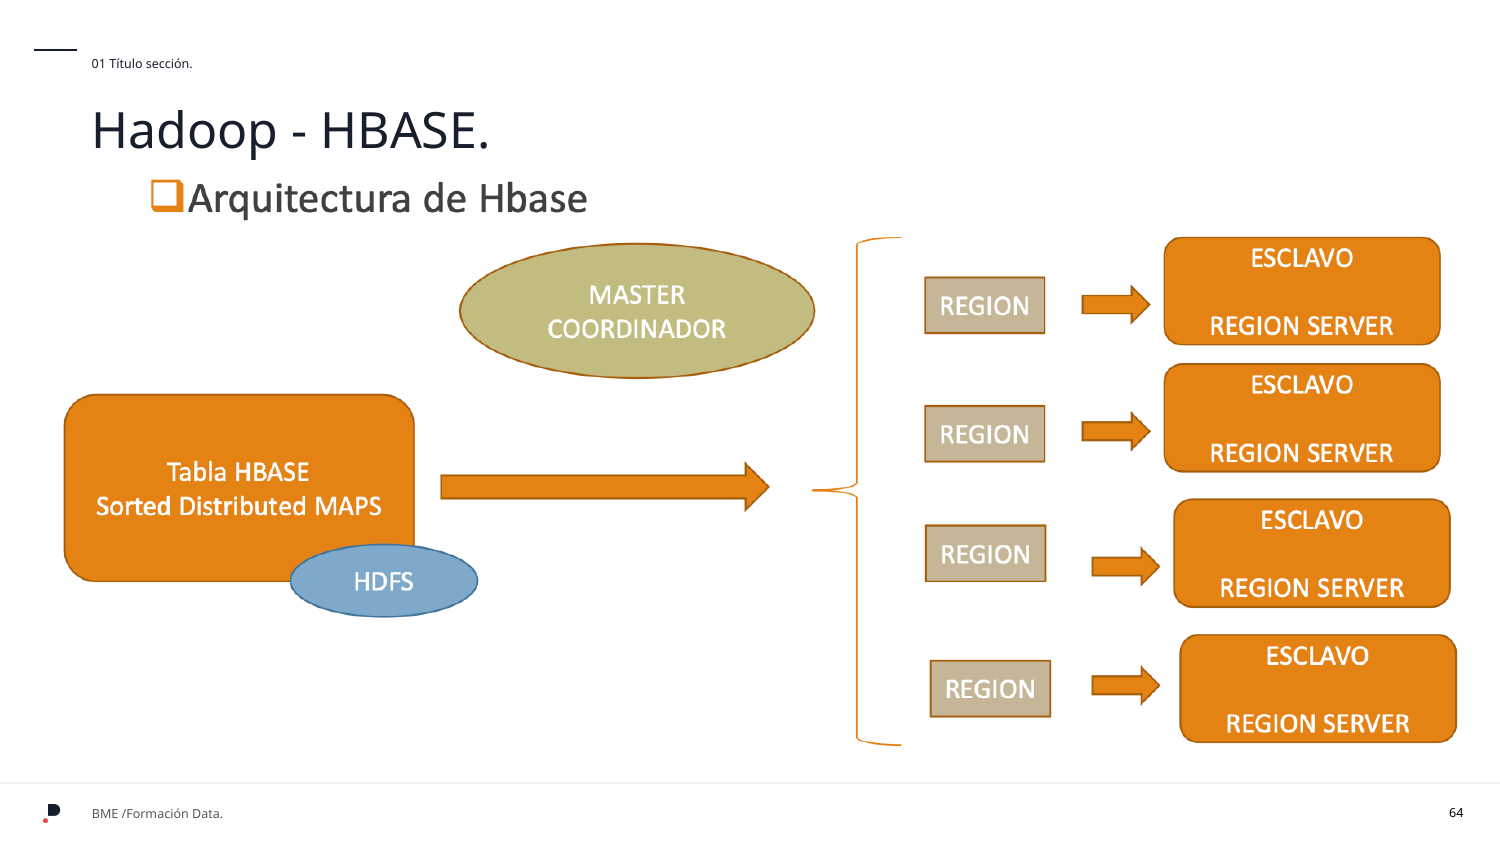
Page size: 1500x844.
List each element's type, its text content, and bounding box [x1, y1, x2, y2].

text_box Hadoop - HBASE. [91, 98, 750, 163]
picture [43, 804, 61, 823]
text_box 01 Título sección. [91, 40, 210, 66]
picture [24, 171, 1476, 774]
